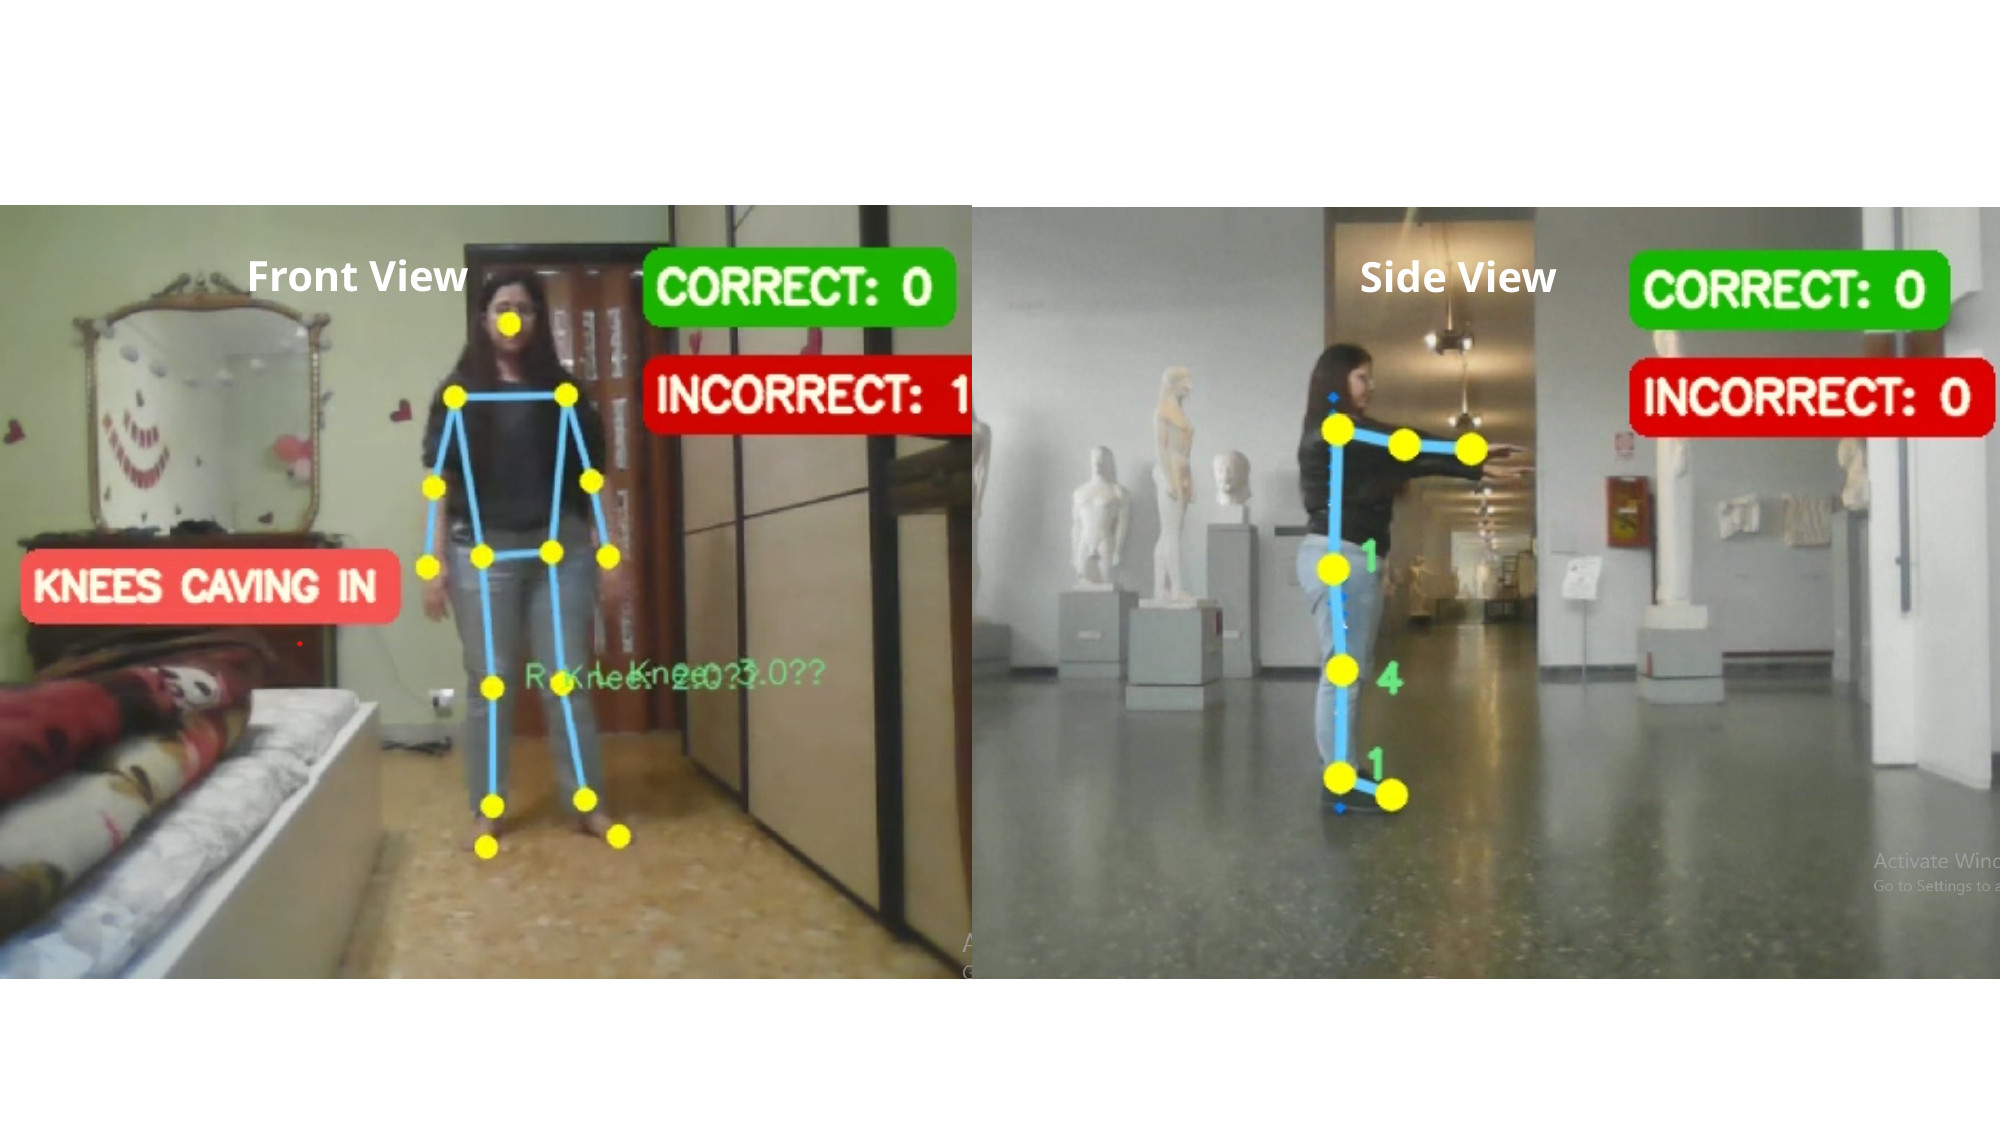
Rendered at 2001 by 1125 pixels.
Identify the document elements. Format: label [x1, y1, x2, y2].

picture [0, 205, 2000, 979]
